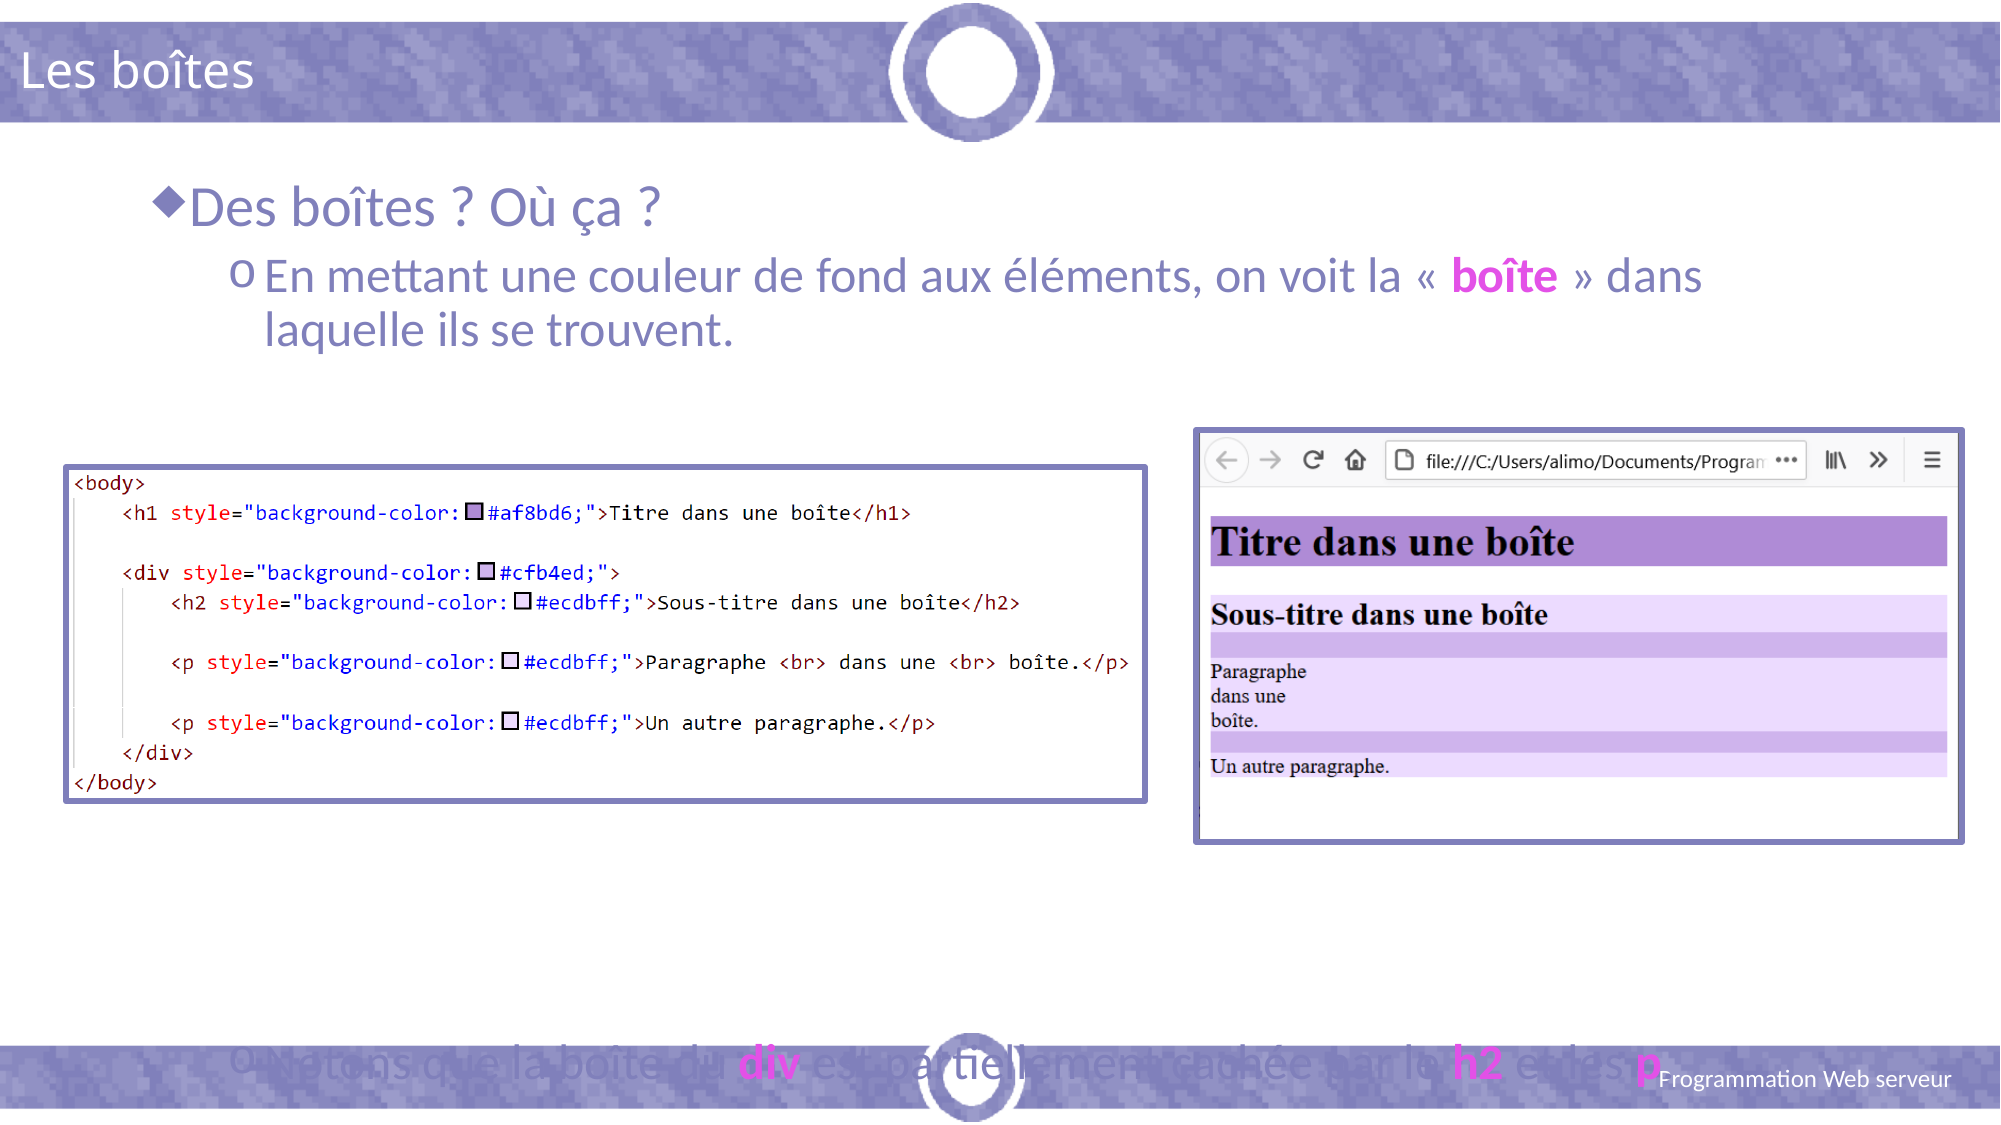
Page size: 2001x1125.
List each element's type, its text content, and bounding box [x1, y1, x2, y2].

picture [0, 1033, 2000, 1122]
picture [1199, 433, 1960, 839]
list Des boîtes ? Où ça ? En mettant une couleur de fond aux éléments, on voit la « boîte » dans laquelle ils se trouvent. Notons que la boîte du div est partiellement cachée par le h2 et les p. [137, 168, 1863, 1014]
title Les boîtes [4, 22, 884, 123]
picture [0, 3, 2000, 142]
picture [69, 470, 1142, 798]
